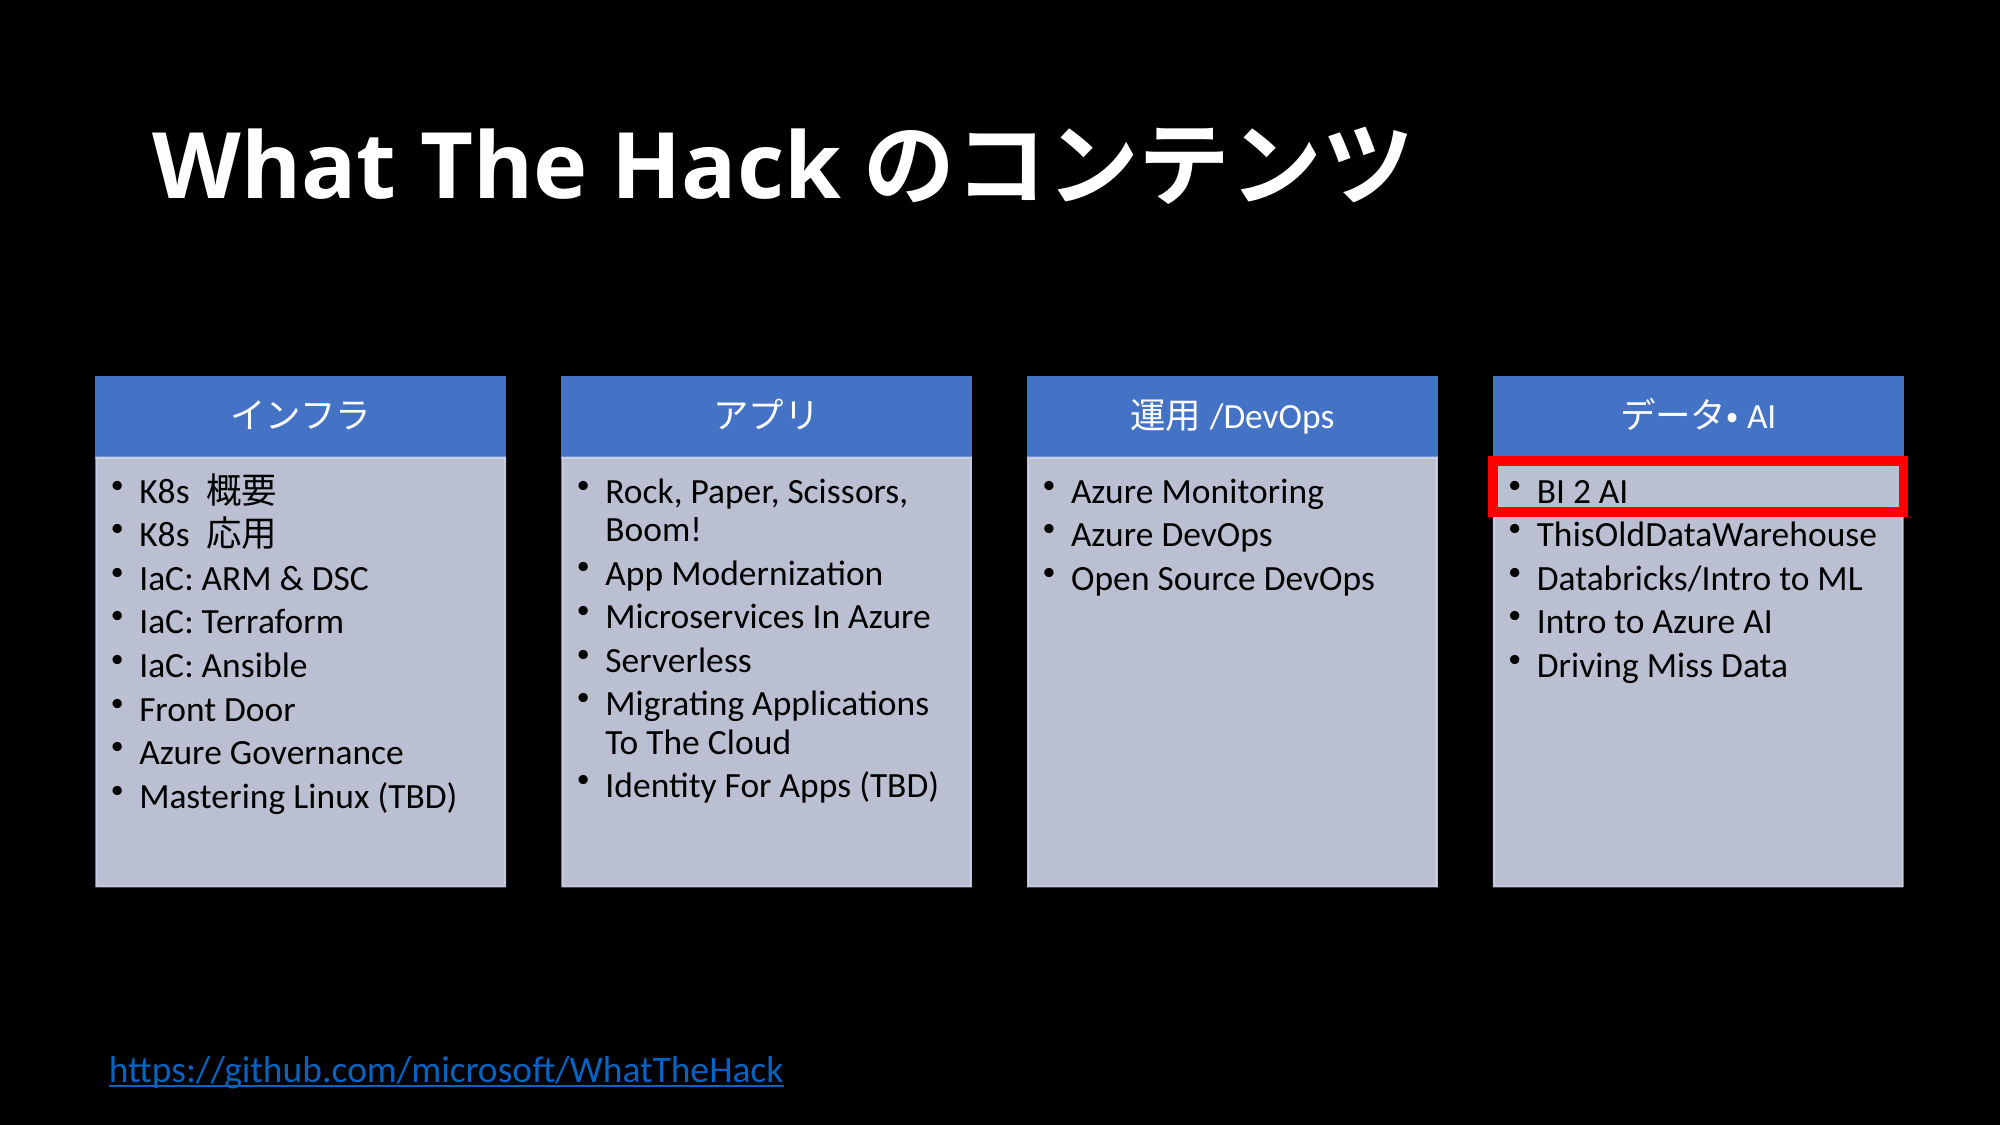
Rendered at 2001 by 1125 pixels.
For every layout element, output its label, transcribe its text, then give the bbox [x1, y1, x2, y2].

text_box https://github.com/microsoft/WhatTheHack [94, 1037, 1204, 1098]
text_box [95, 235, 1904, 1029]
title What The Hackのコンテンツ [137, 59, 1863, 235]
